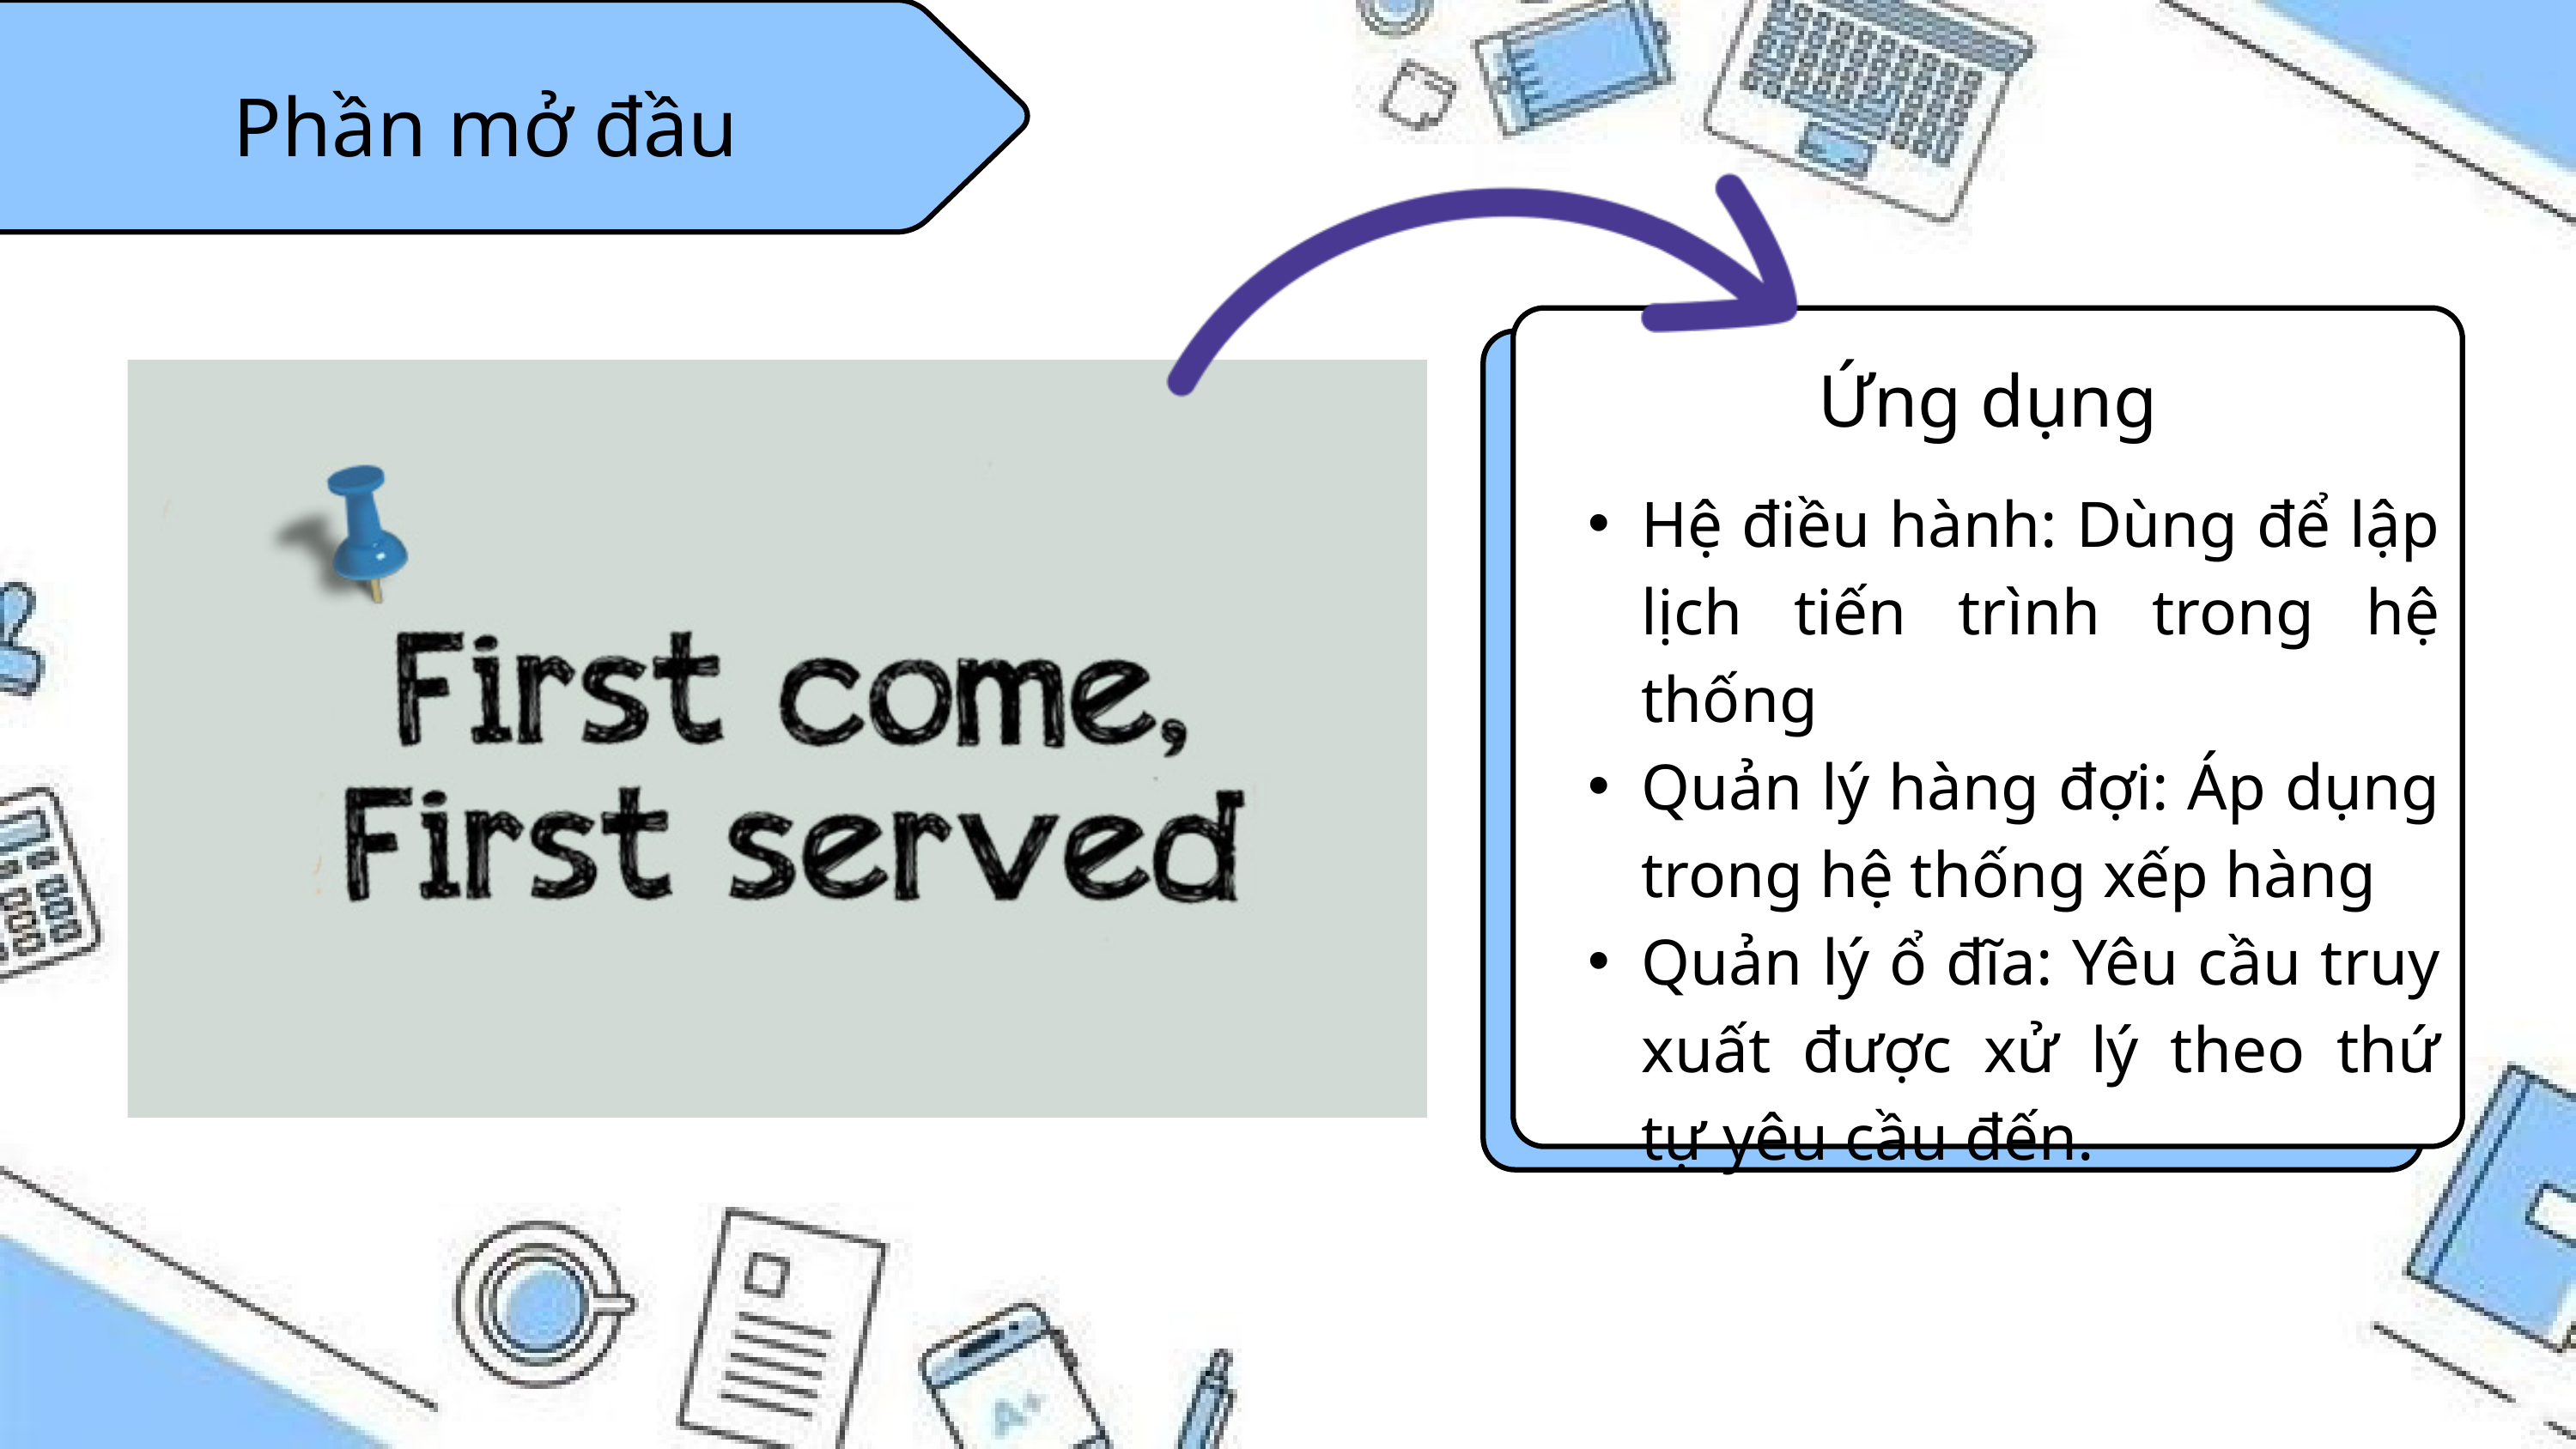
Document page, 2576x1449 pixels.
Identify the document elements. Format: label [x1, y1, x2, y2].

text_box [0, 0, 1036, 233]
text_box [1483, 307, 2463, 1170]
text_box [1138, 144, 1828, 427]
text_box [0, 0, 2576, 1449]
text_box [127, 360, 1427, 1118]
